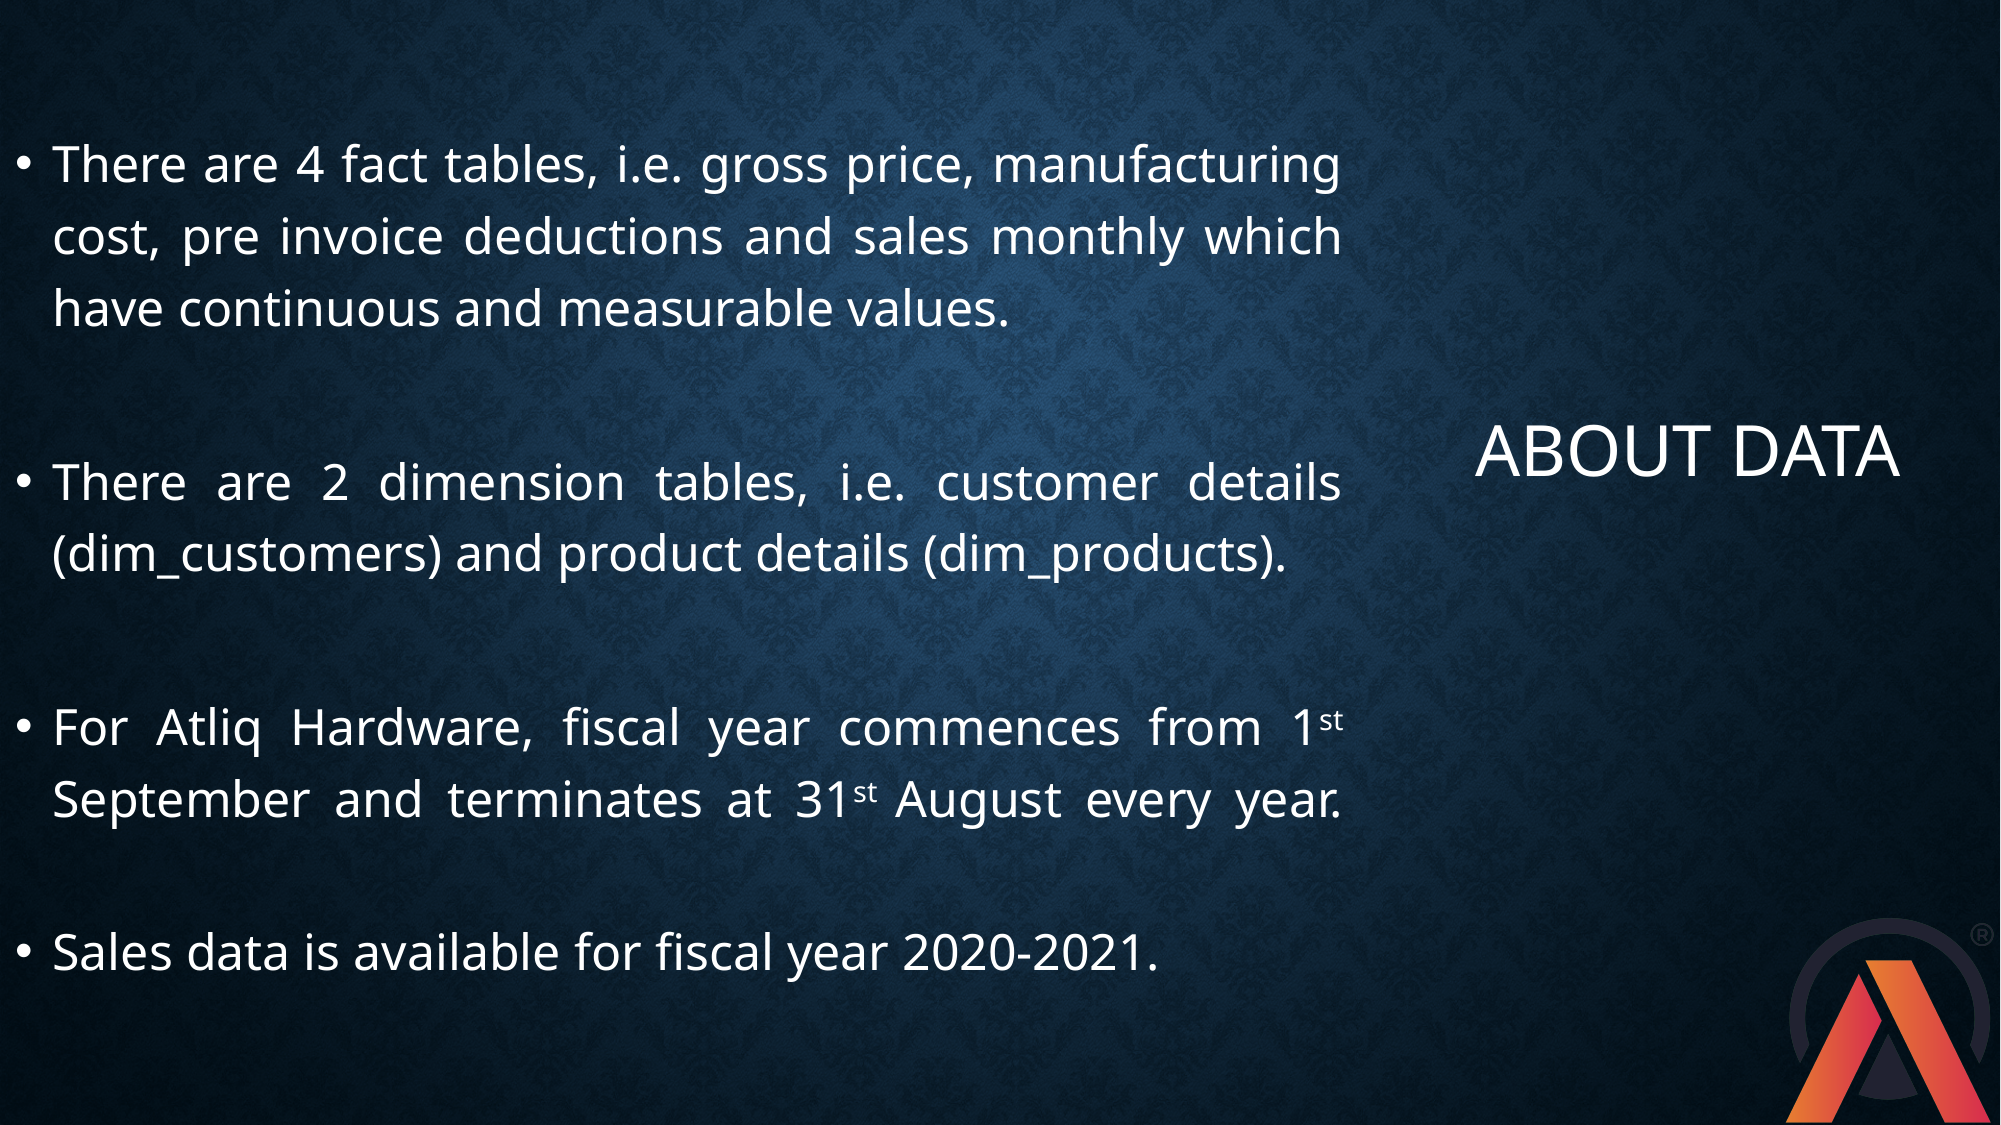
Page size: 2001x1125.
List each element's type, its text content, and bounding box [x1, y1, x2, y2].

list There are 4 fact tables, i.e. gross price, manufacturing cost, pre invoice deductions and sales monthly which have continuous and measurable values. There are 2 dimension tables, i.e. customer details (dim_customers) and product details (dim_products). For Atliq Hardware, fiscal year commences from 1st September and terminates at 31st August every year. Sales data is available for fiscal year 2020-2021. [0, 112, 1359, 1041]
picture [1782, 912, 2000, 1125]
title About Data [1376, 329, 2000, 577]
